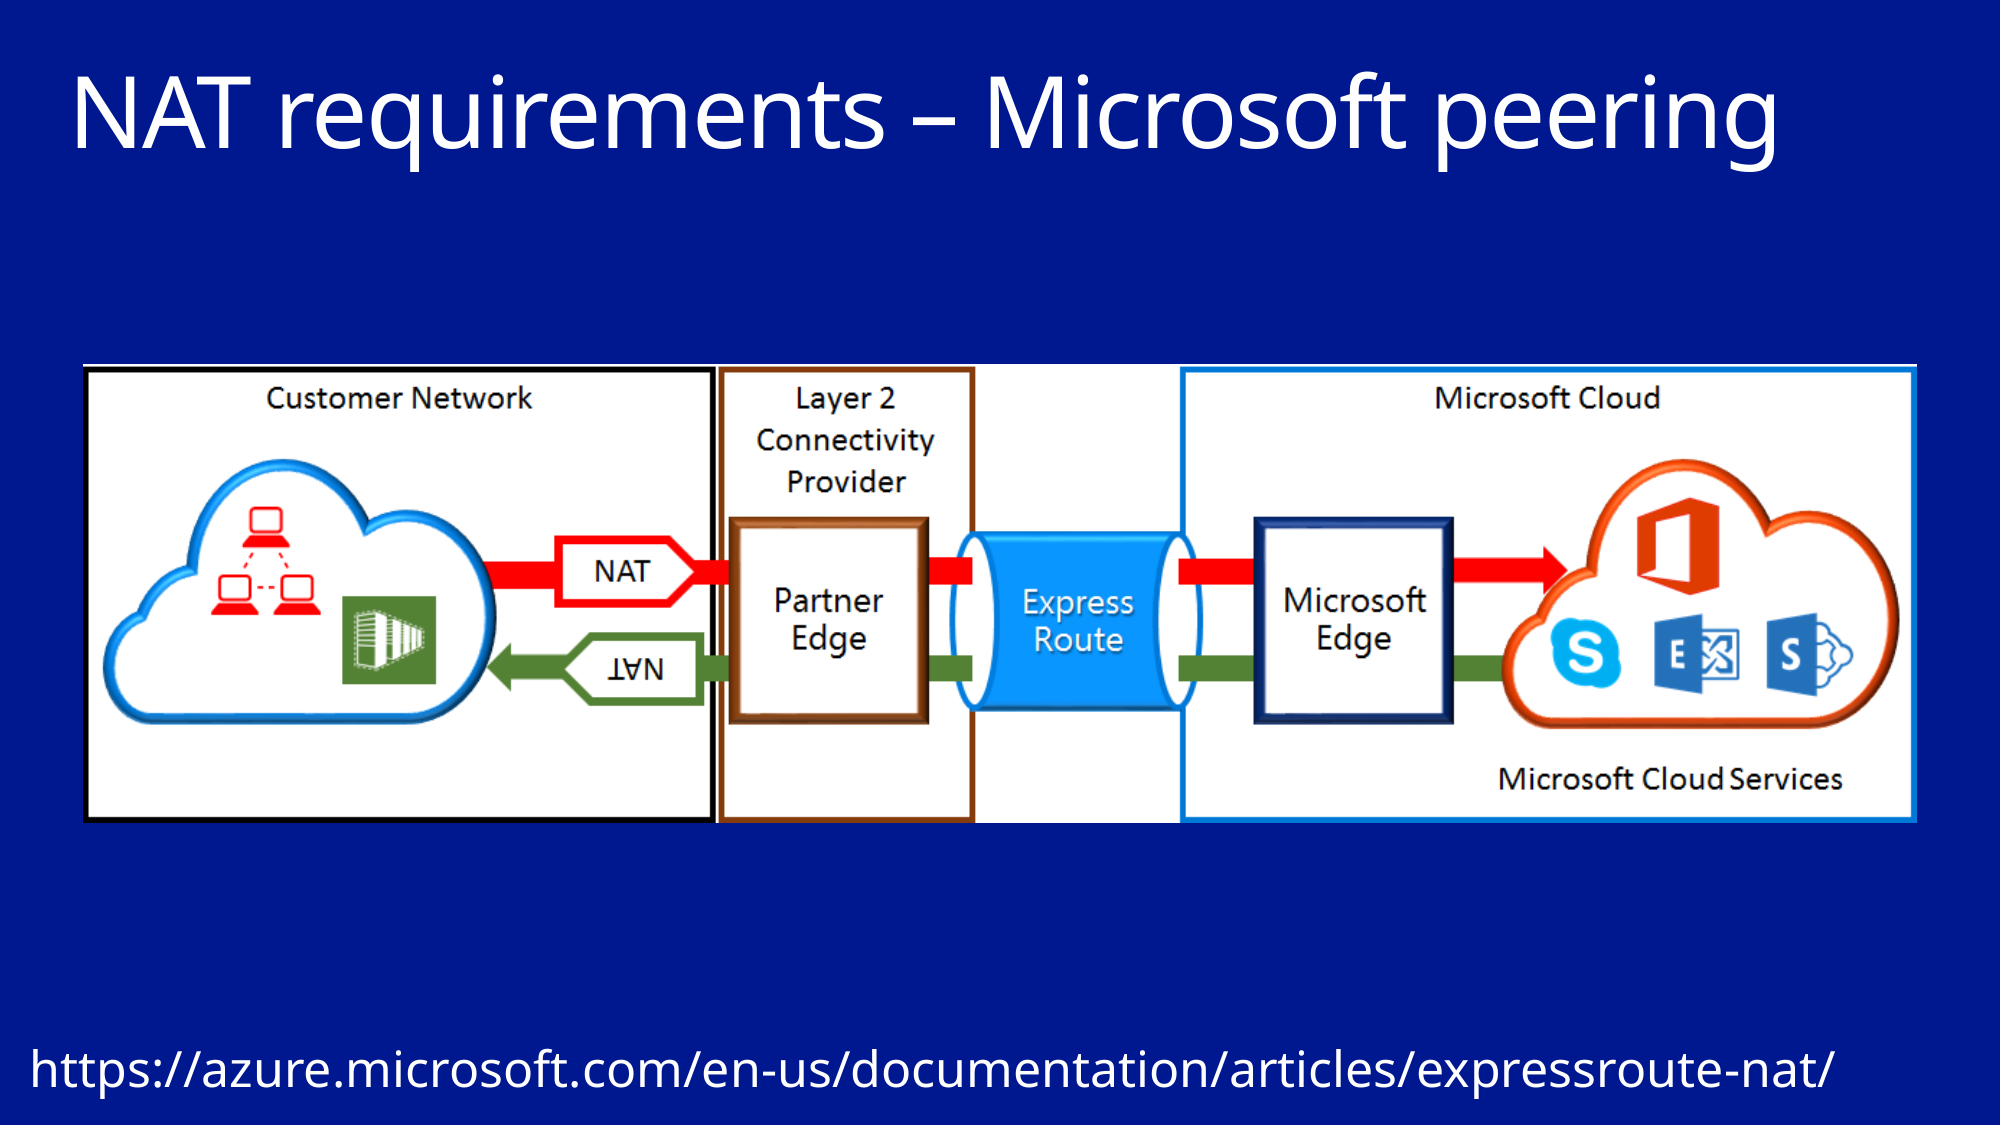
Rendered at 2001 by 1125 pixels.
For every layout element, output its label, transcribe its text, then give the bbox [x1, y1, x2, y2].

title NAT requirements – Microsoft peering [44, 47, 1957, 196]
text_box https://azure.microsoft.com/en-us/documentation/articles/expressroute-nat/ [0, 1020, 1999, 1123]
picture [83, 364, 1918, 823]
